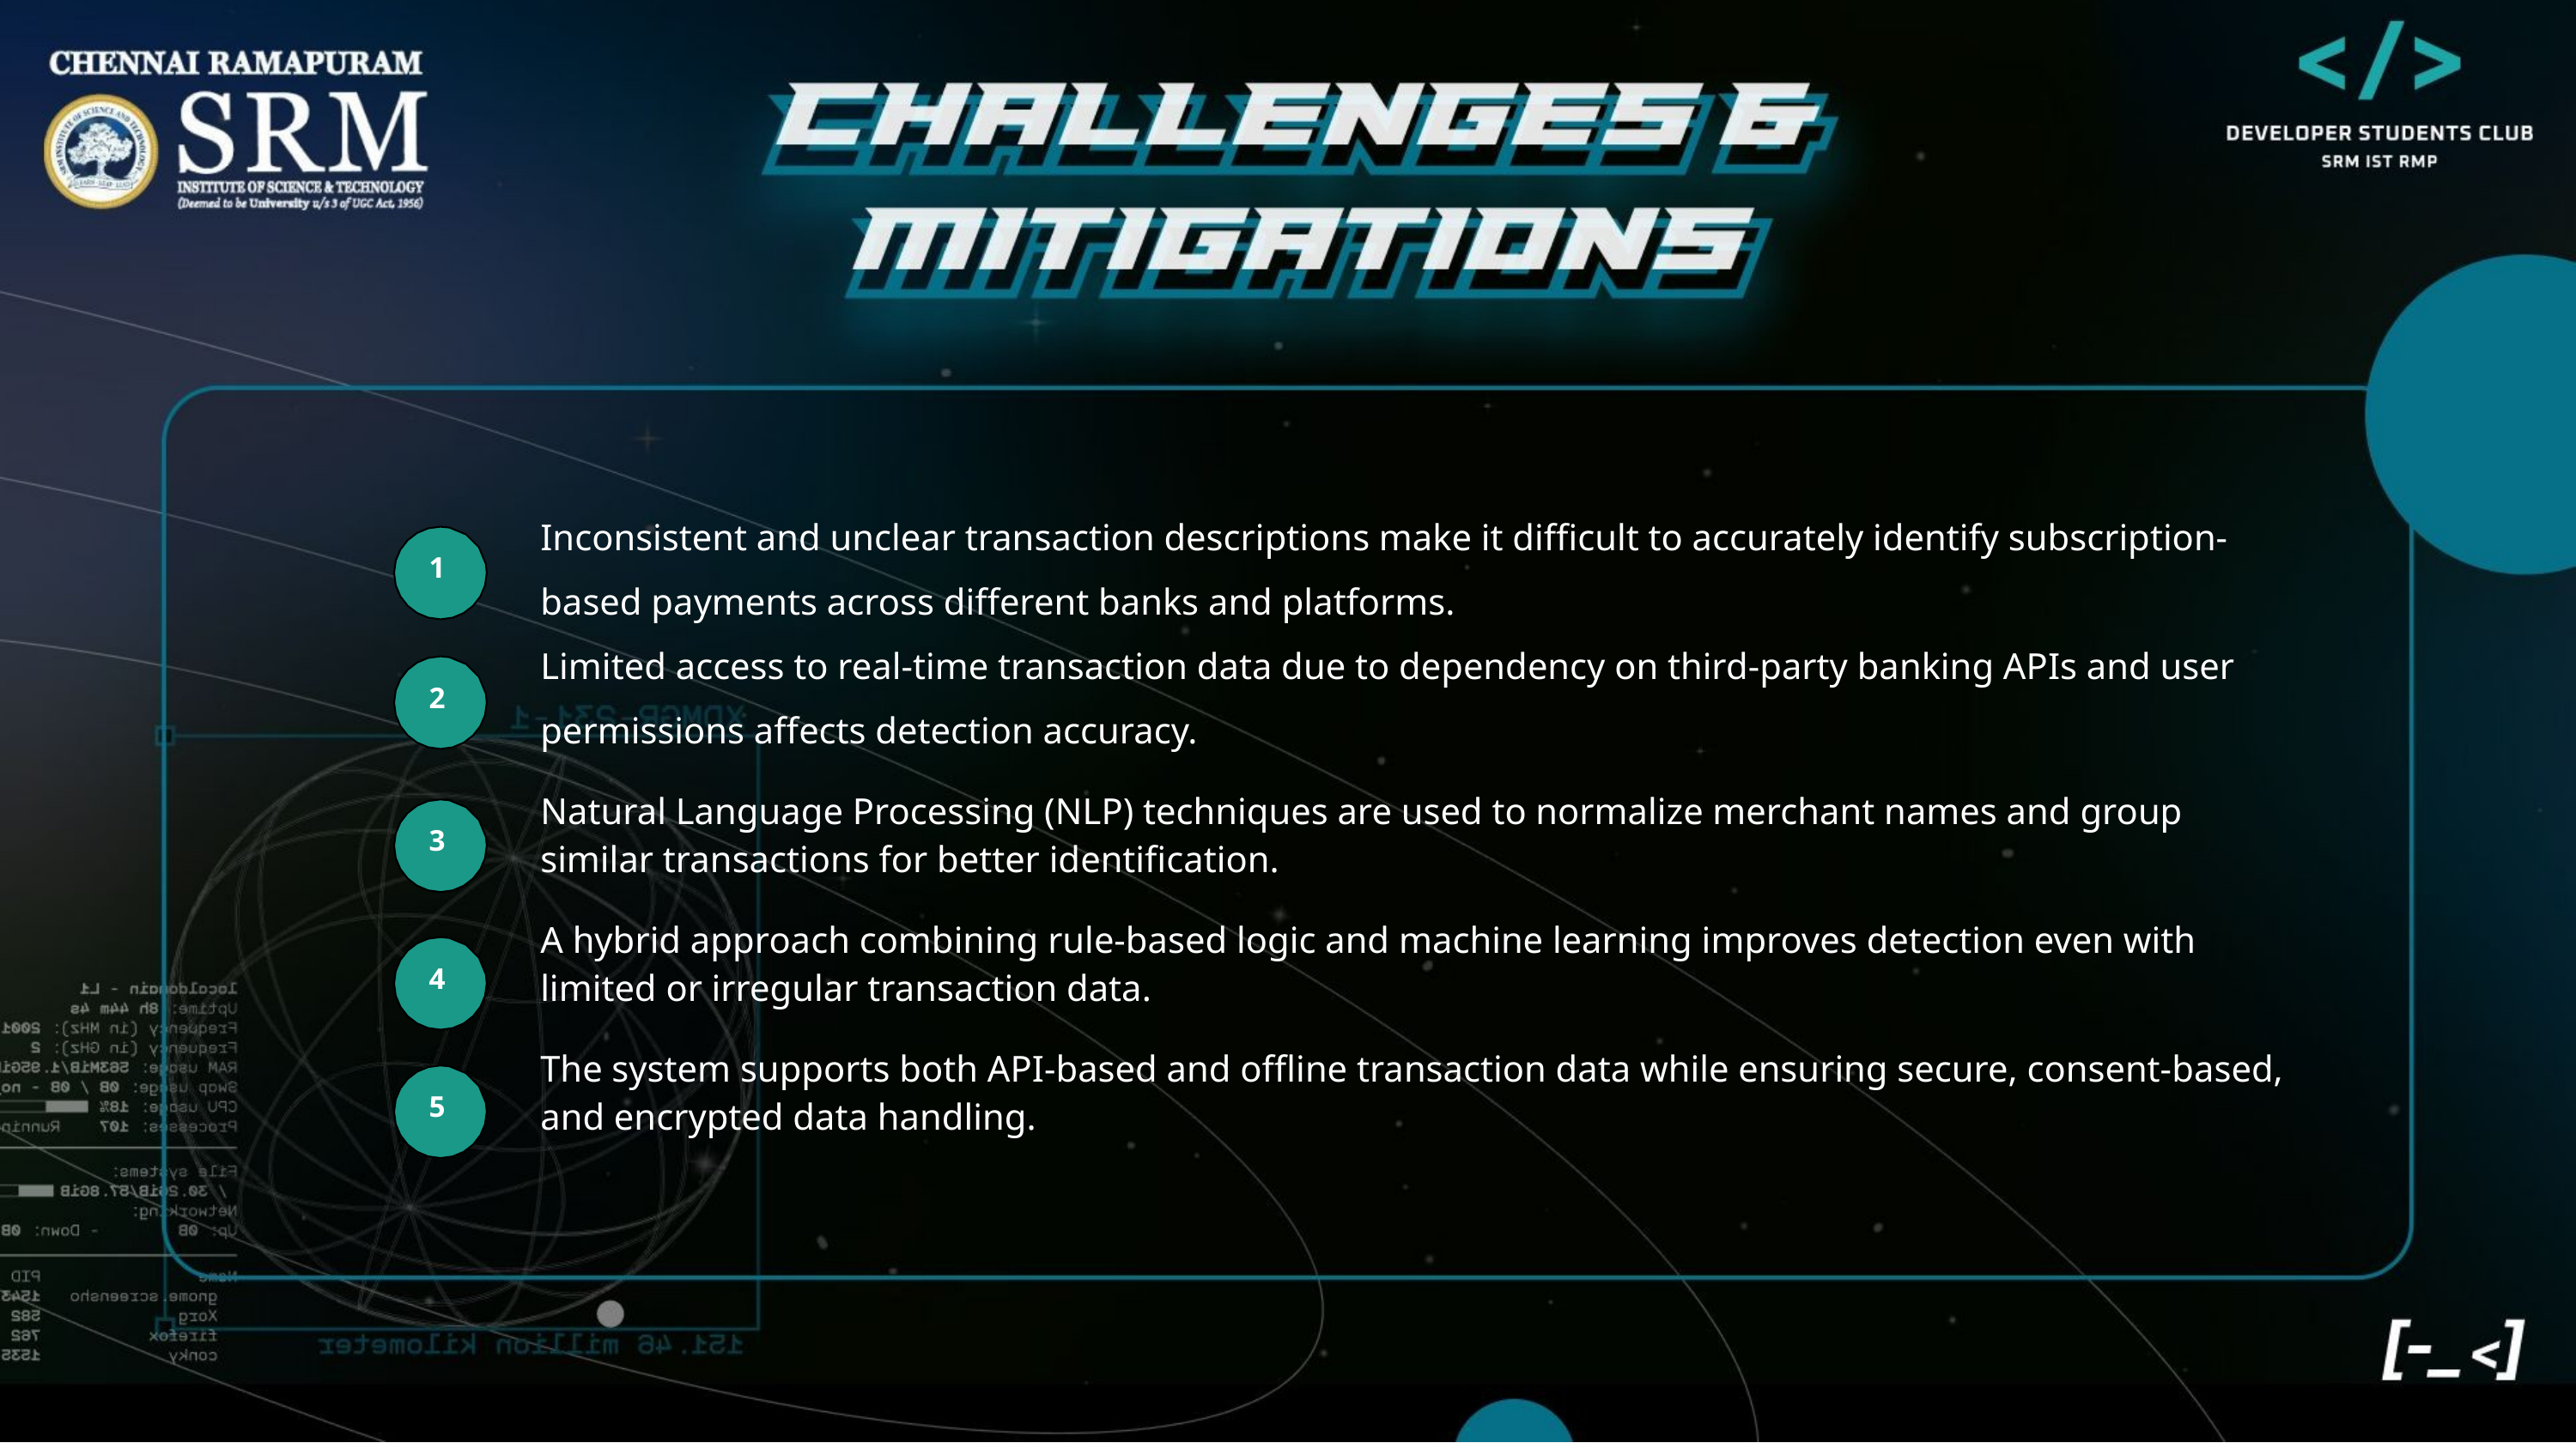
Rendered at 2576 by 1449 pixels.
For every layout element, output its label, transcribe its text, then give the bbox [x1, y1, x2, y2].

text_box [393, 526, 488, 620]
text_box [0, 0, 2576, 1442]
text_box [393, 799, 488, 893]
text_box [393, 1064, 488, 1159]
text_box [393, 656, 488, 749]
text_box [393, 937, 488, 1030]
text_box Inconsistent and unclear transaction descriptions make it difficult to accurately identify subscription-based payments across different banks and platforms. Limited access to real-time transaction data due to dependency on third-party banking APIs and user permissions affects detection accuracy. [540, 494, 2287, 752]
text_box The system supports both API-based and offline transaction data while ensuring secure, consent-based, and encrypted data handling. [540, 1040, 2287, 1137]
text_box A hybrid approach combining rule-based logic and machine learning improves detection even with limited or irregular transaction data. [540, 912, 2287, 1009]
text_box Natural Language Processing (NLP) techniques are used to normalize merchant names and group similar transactions for better identification. [540, 783, 2287, 880]
